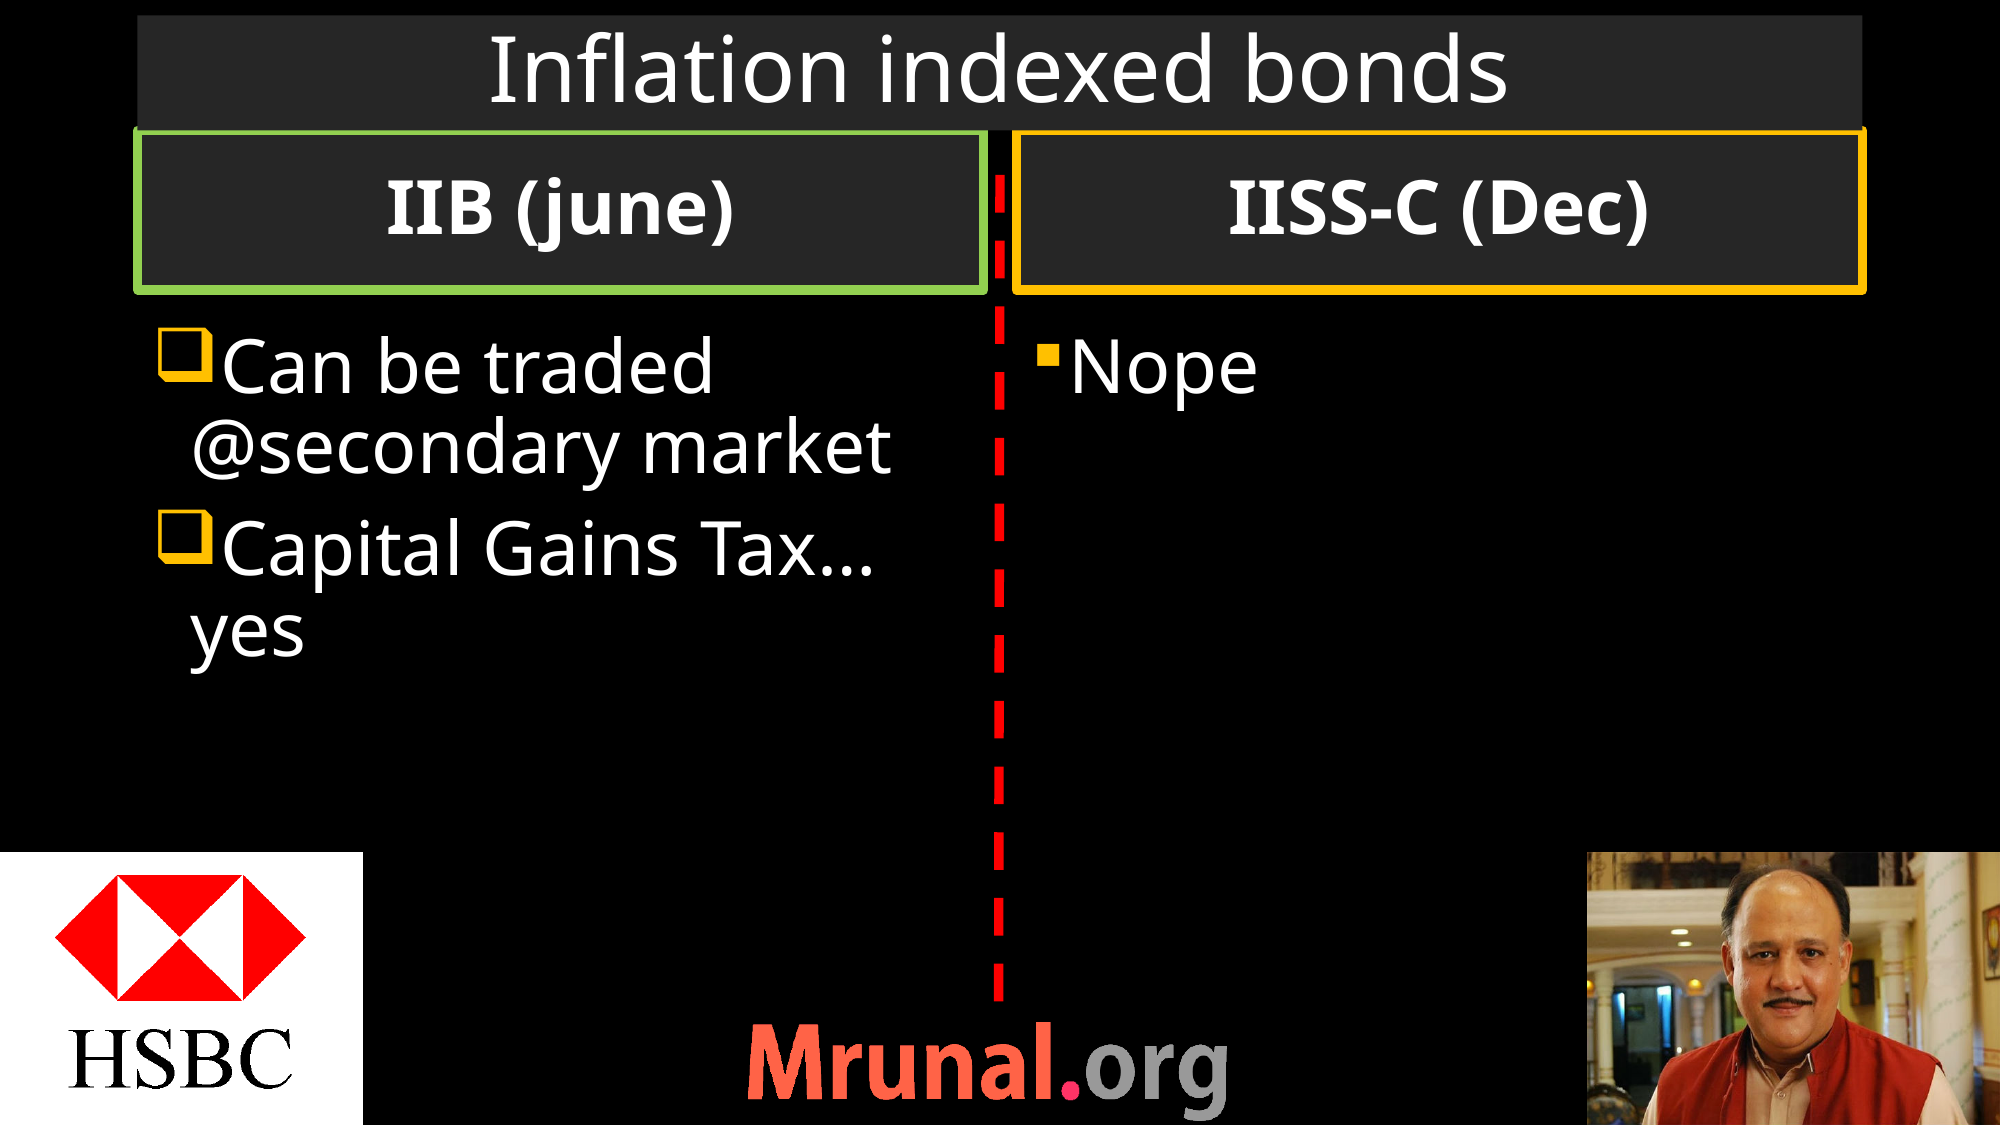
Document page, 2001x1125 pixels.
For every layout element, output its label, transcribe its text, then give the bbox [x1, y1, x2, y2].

list IIB (june) [133, 126, 988, 295]
picture [0, 852, 363, 1125]
list IISS-C (Dec) [1012, 126, 1867, 295]
picture [741, 1005, 1230, 1125]
list Can be traded @secondary market Capital Gains Tax…yes [137, 320, 984, 1019]
picture [1587, 852, 2000, 1125]
title Inflation indexed bonds [137, 15, 1863, 131]
list Nope [1016, 320, 1863, 1016]
